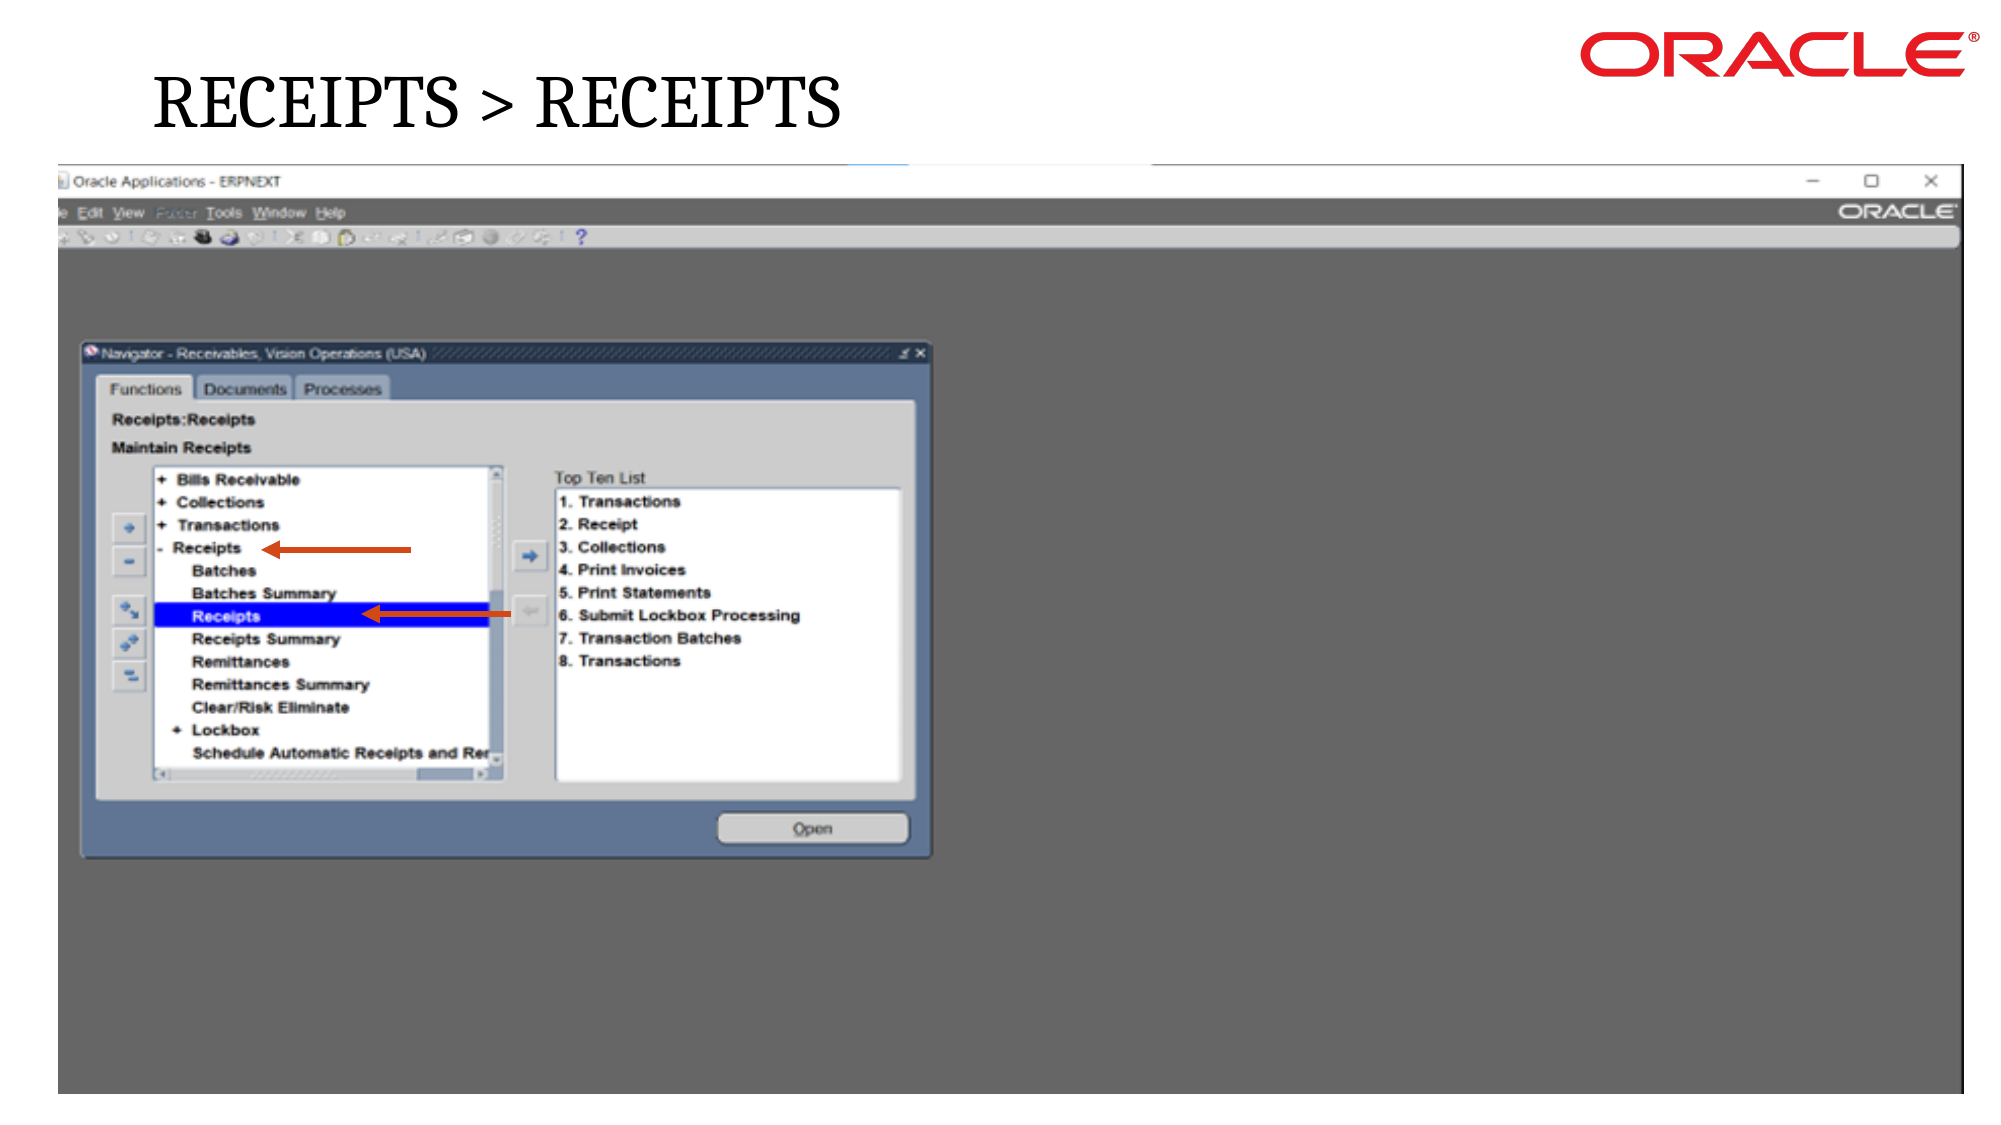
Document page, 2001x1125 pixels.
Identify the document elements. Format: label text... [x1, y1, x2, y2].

title Receipts > receipts [137, 59, 1863, 148]
picture [1558, 3, 2001, 105]
picture [58, 165, 1965, 1092]
